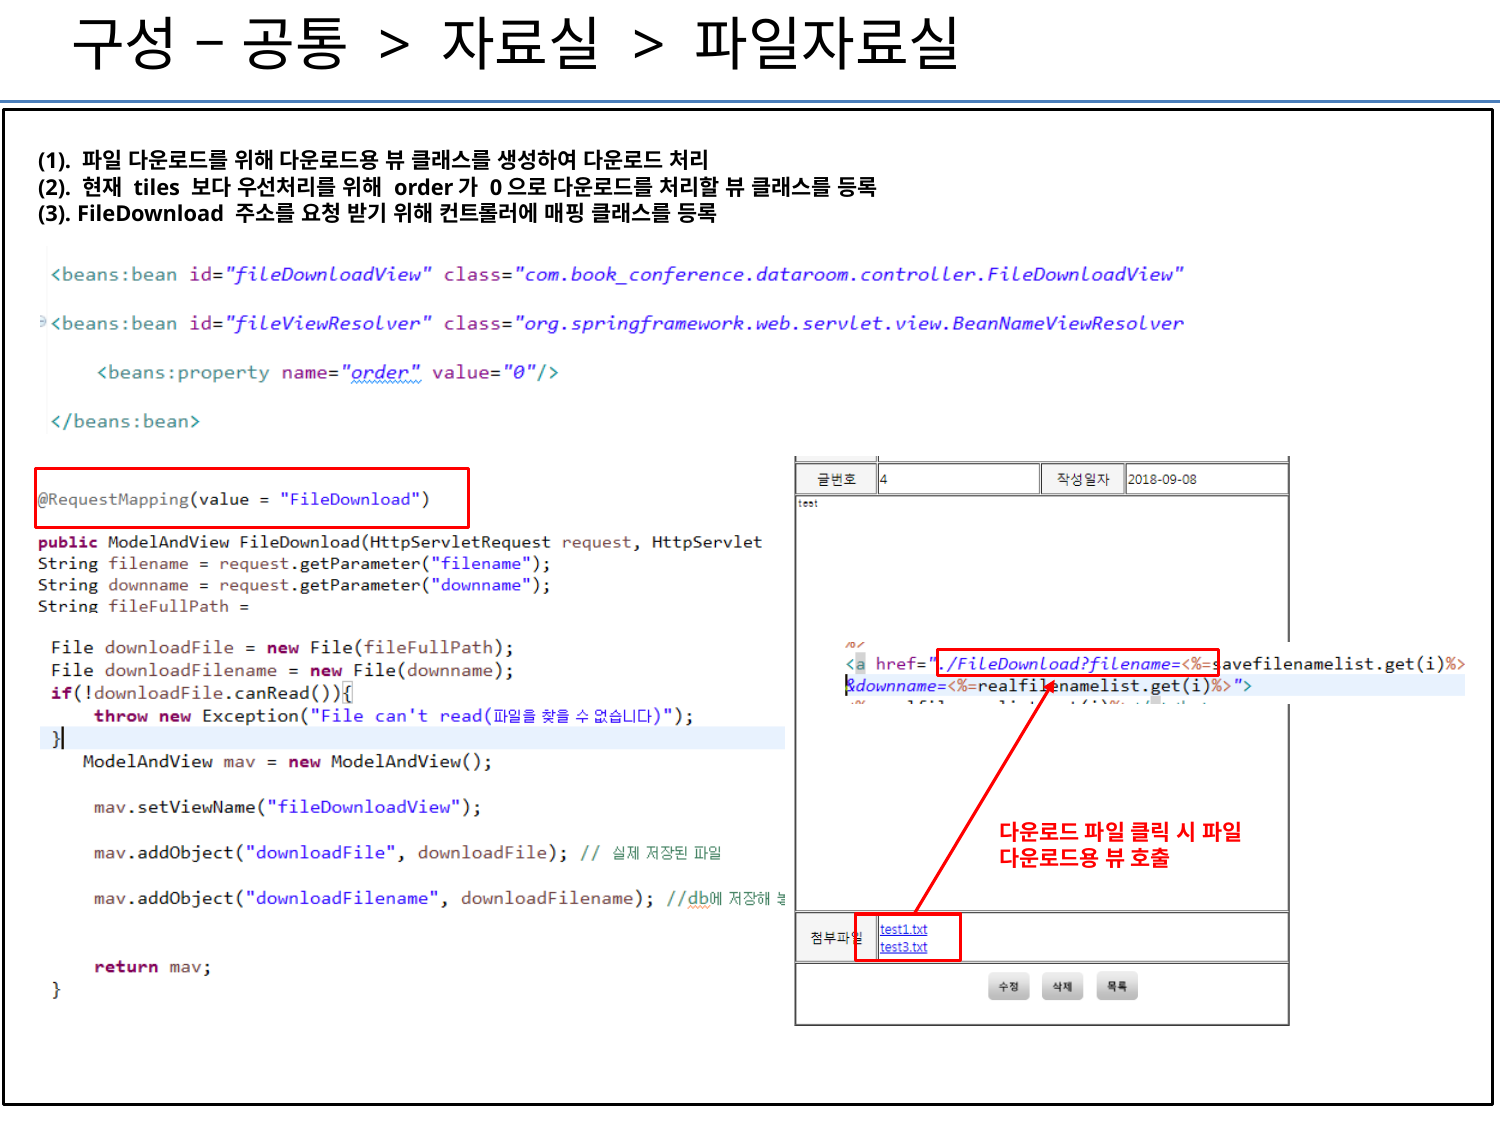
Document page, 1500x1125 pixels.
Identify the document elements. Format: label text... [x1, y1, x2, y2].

picture [40, 245, 1184, 434]
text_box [0, 0, 1500, 102]
picture [40, 456, 1466, 1027]
text_box [33, 467, 471, 478]
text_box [866, 726, 1102, 868]
text_box [2, 111, 1494, 1107]
text_box (1). 파일 다운로드를 위해 다운로드용 뷰 클래스를 생성하여 다운로드 처리 (2). 현재 tiles 보다 우선처리를 위해 order가 0으로 다운로드를 처리할 뷰 클래스를 등록 (3). FileDownload 주소를 요청 받기 위해 컨트롤러에 매핑 클래스를 등록 [23, 139, 1454, 234]
picture [11, 480, 762, 613]
